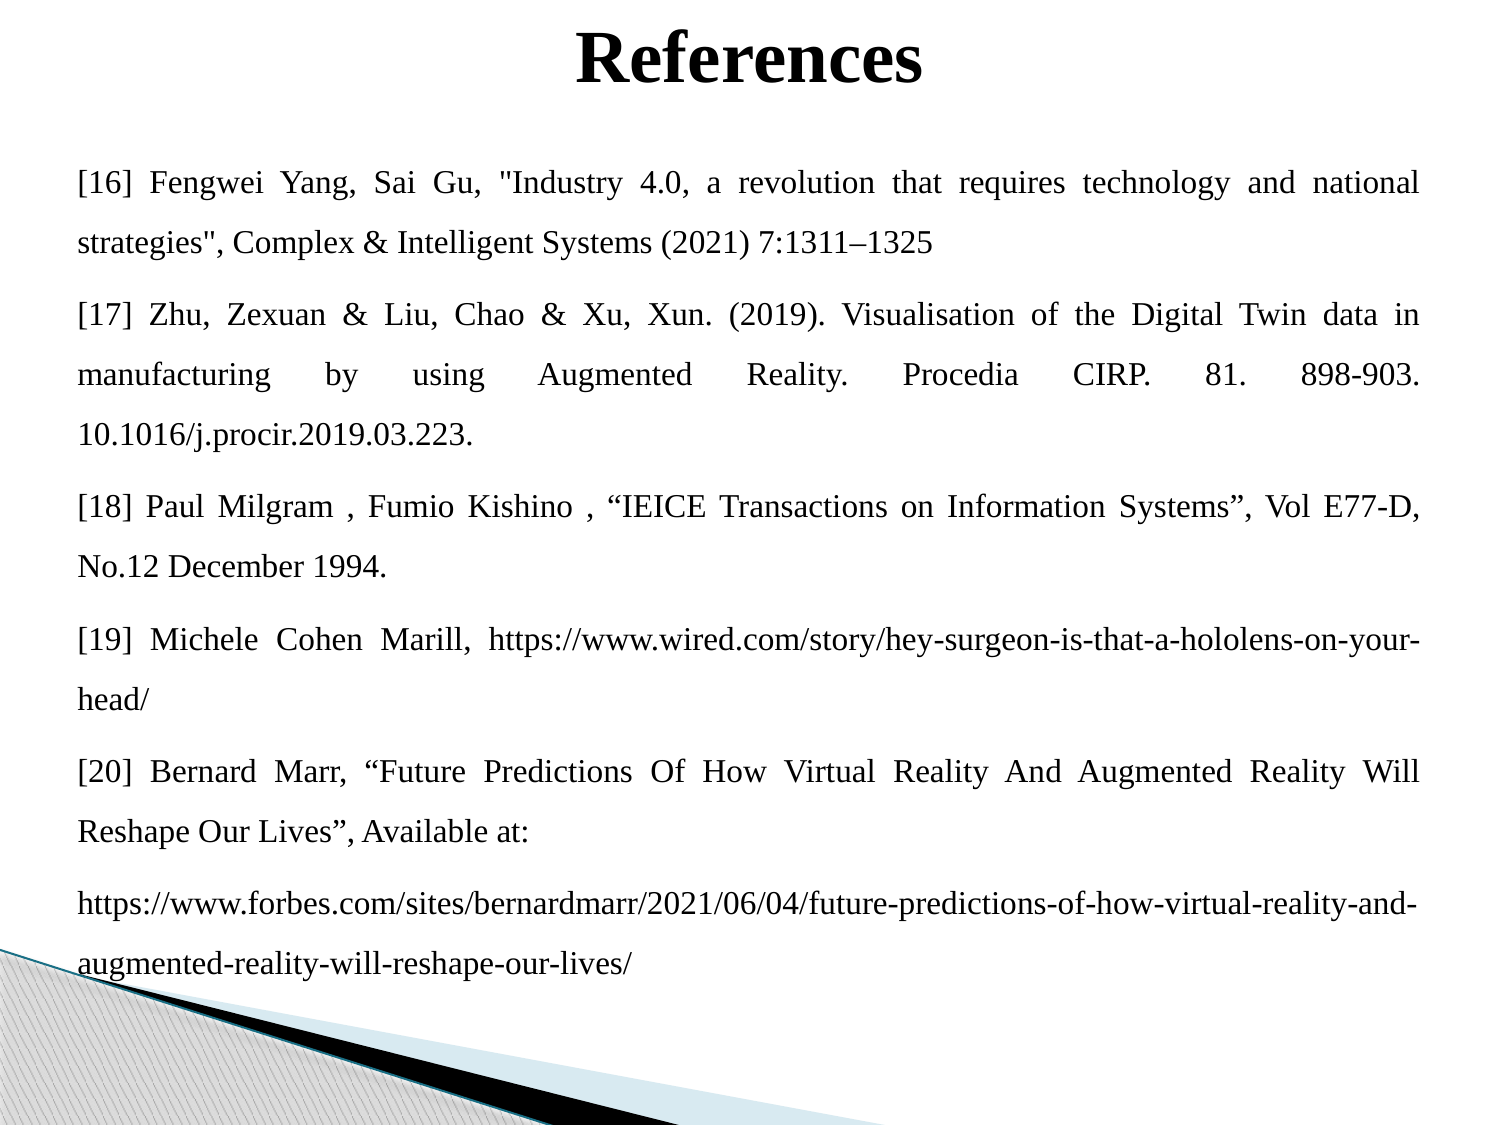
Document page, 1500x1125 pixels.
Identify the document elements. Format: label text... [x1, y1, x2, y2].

text_box [16] Fengwei Yang, Sai Gu, "Industry 4.0, a revolution that requires technology and national strategies", Complex & Intelligent Systems (2021) 7:1311–1325 [17] Zhu, Zexuan & Liu, Chao & Xu, Xun. (2019). Visualisation of the Digital Twin data in manufacturing by using Augmented Reality. Procedia CIRP. 81. 898-903. 10.1016/j.procir.2019.03.223. [18] Paul Milgram , Fumio Kishino , “IEICE Transactions on Information Systems”, Vol E77-D, No.12 December 1994. [19] Michele Cohen Marill, https://www.wired.com/story/hey-surgeon-is-that-a-hololens-on-your-head/ [20] Bernard Marr, “Future Predictions Of How Virtual Reality And Augmented Reality Will Reshape Our Lives”, Available at: https://www.forbes.com/sites/bernardmarr/2021/06/04/future-predictions-of-how-virtual-reality-and-augmented-reality-will-reshape-our-lives/ [62, 132, 1438, 989]
text_box References [74, 0, 1425, 188]
